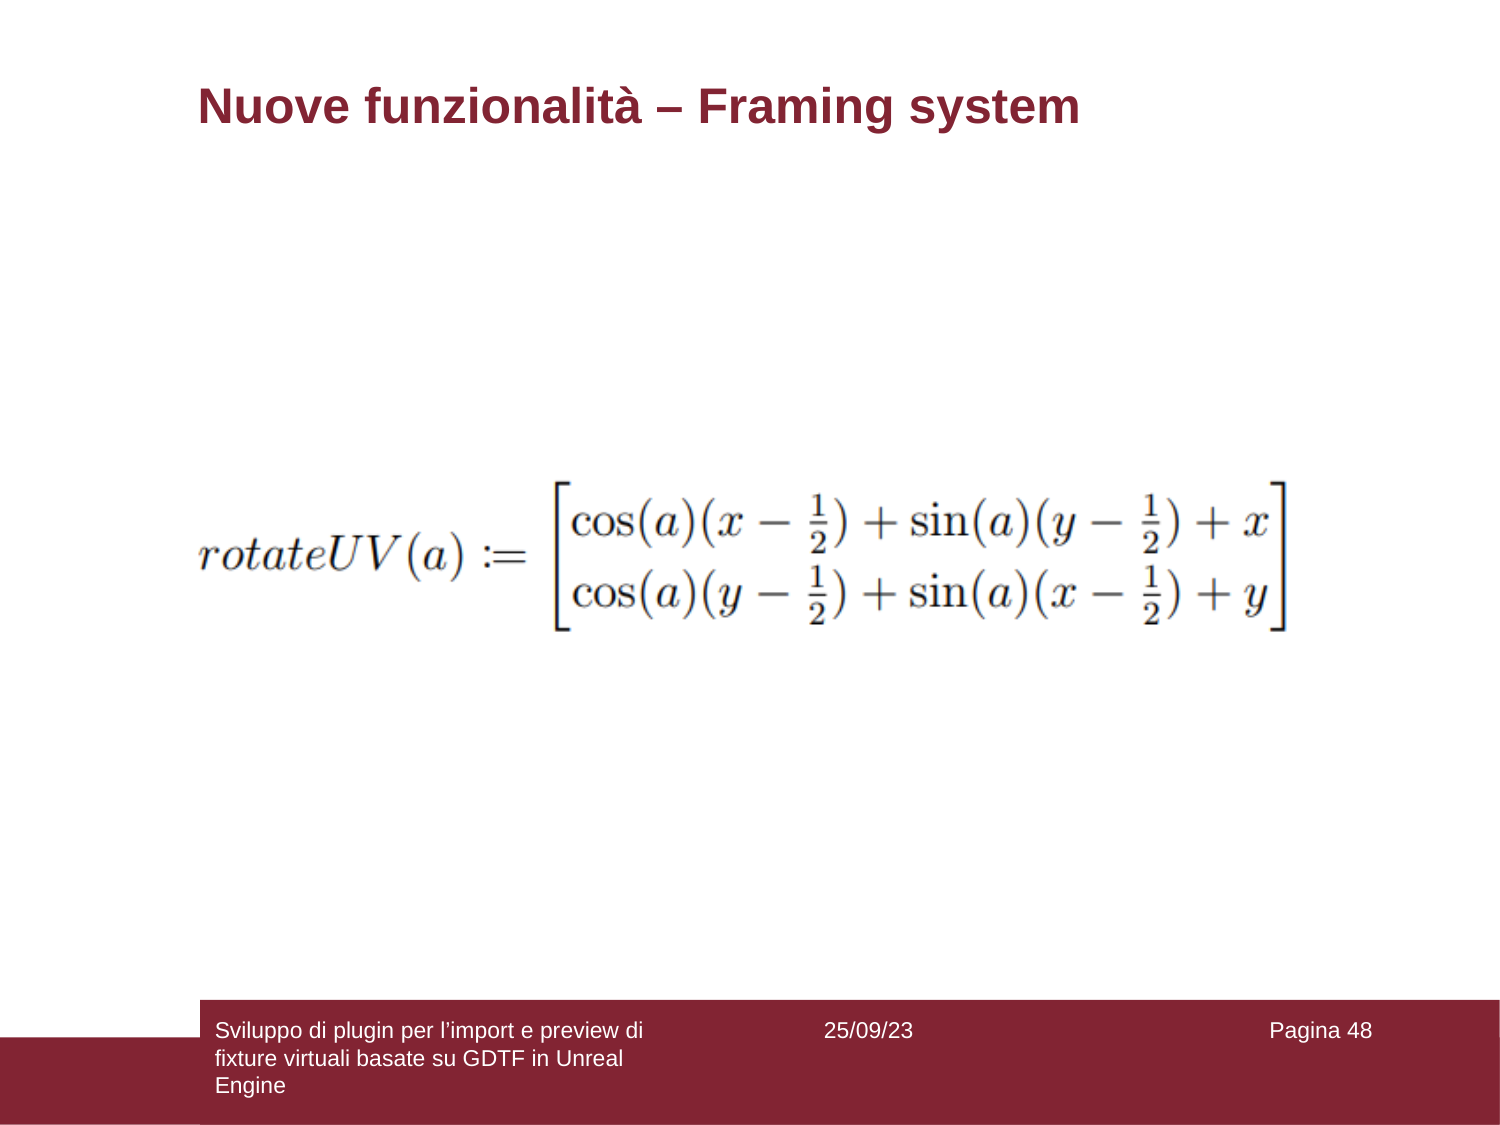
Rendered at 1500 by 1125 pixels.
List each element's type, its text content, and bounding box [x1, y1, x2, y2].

text_box Nuove funzionalità – Framing system [183, 66, 1400, 197]
text_box Sviluppo di plugin per l’import e preview di fixture virtuali basate su GDTF in Unreal Engine [200, 1008, 675, 1106]
text_box Pagina 48 [1074, 1008, 1388, 1084]
picture [182, 477, 1315, 648]
text_box [320, 103, 351, 141]
text_box 25/09/23 [712, 1008, 1025, 1084]
